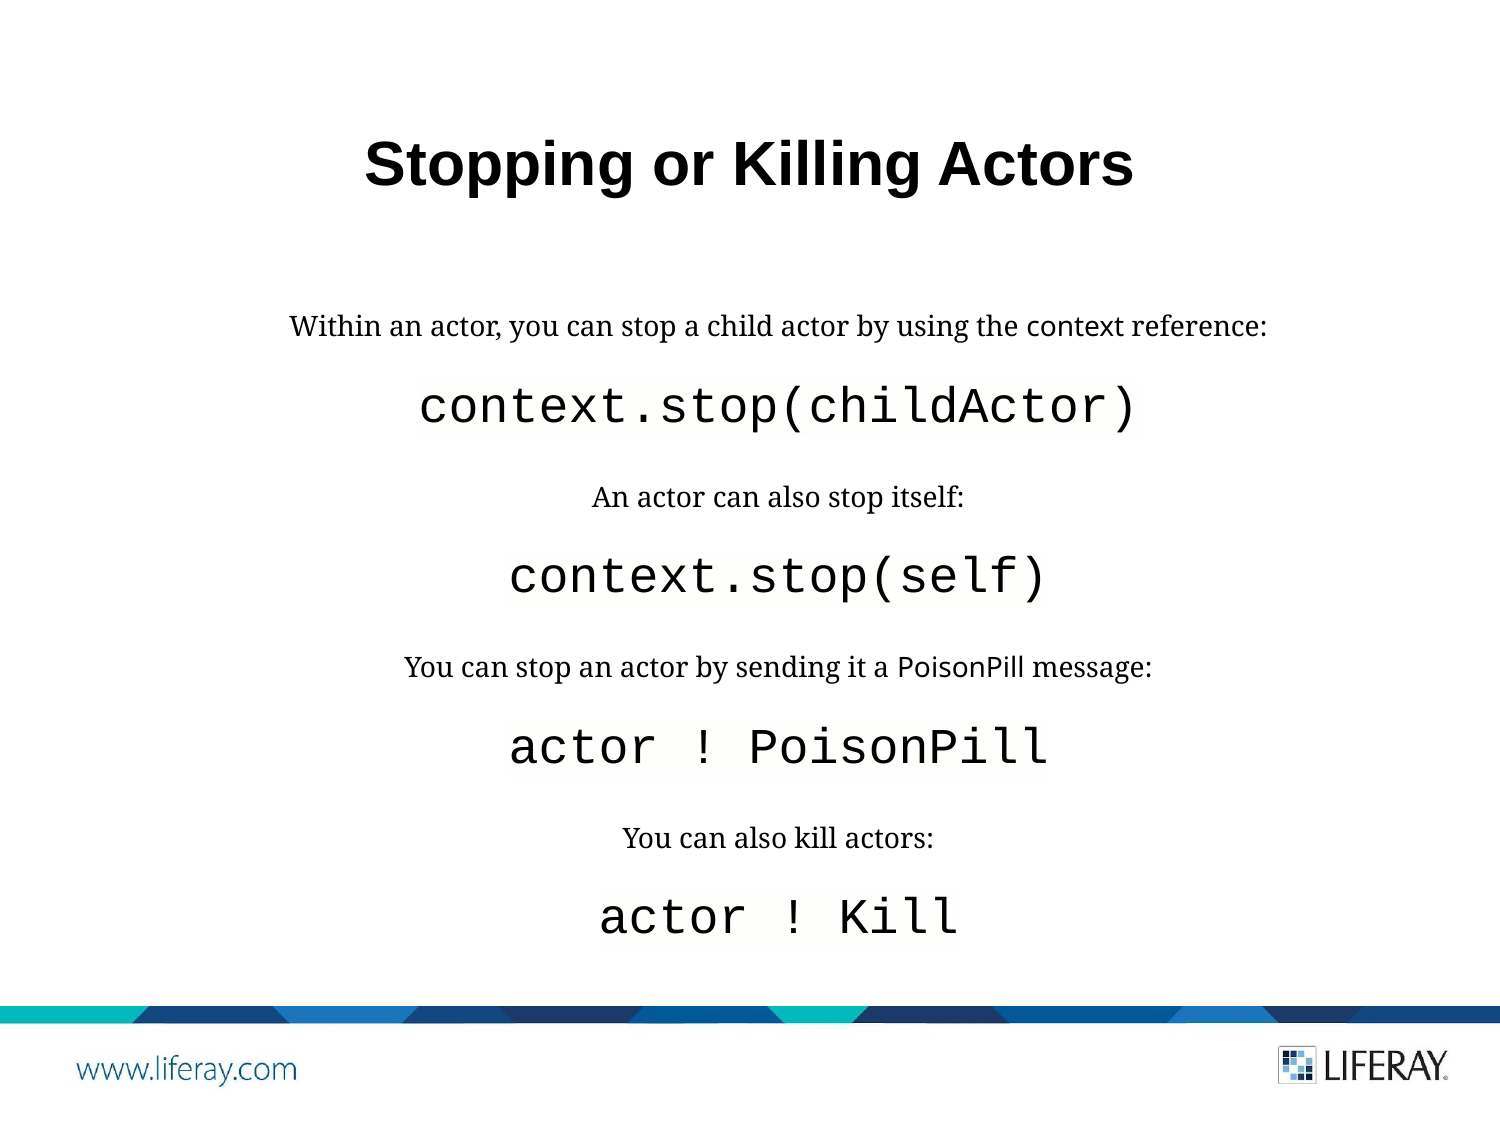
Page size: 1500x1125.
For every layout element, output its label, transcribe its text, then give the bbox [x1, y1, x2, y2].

title Stopping or Killing Actors [23, 97, 1478, 223]
picture [0, 1006, 1500, 1125]
text_box Within an actor, you can stop a child actor by using the context reference: context.stop(childActor) An actor can also stop itself: context.stop(self) You can stop an actor by sending it a PoisonPill message: actor ! PoisonPill You can also kill actors: actor ! Kill [211, 280, 1346, 910]
